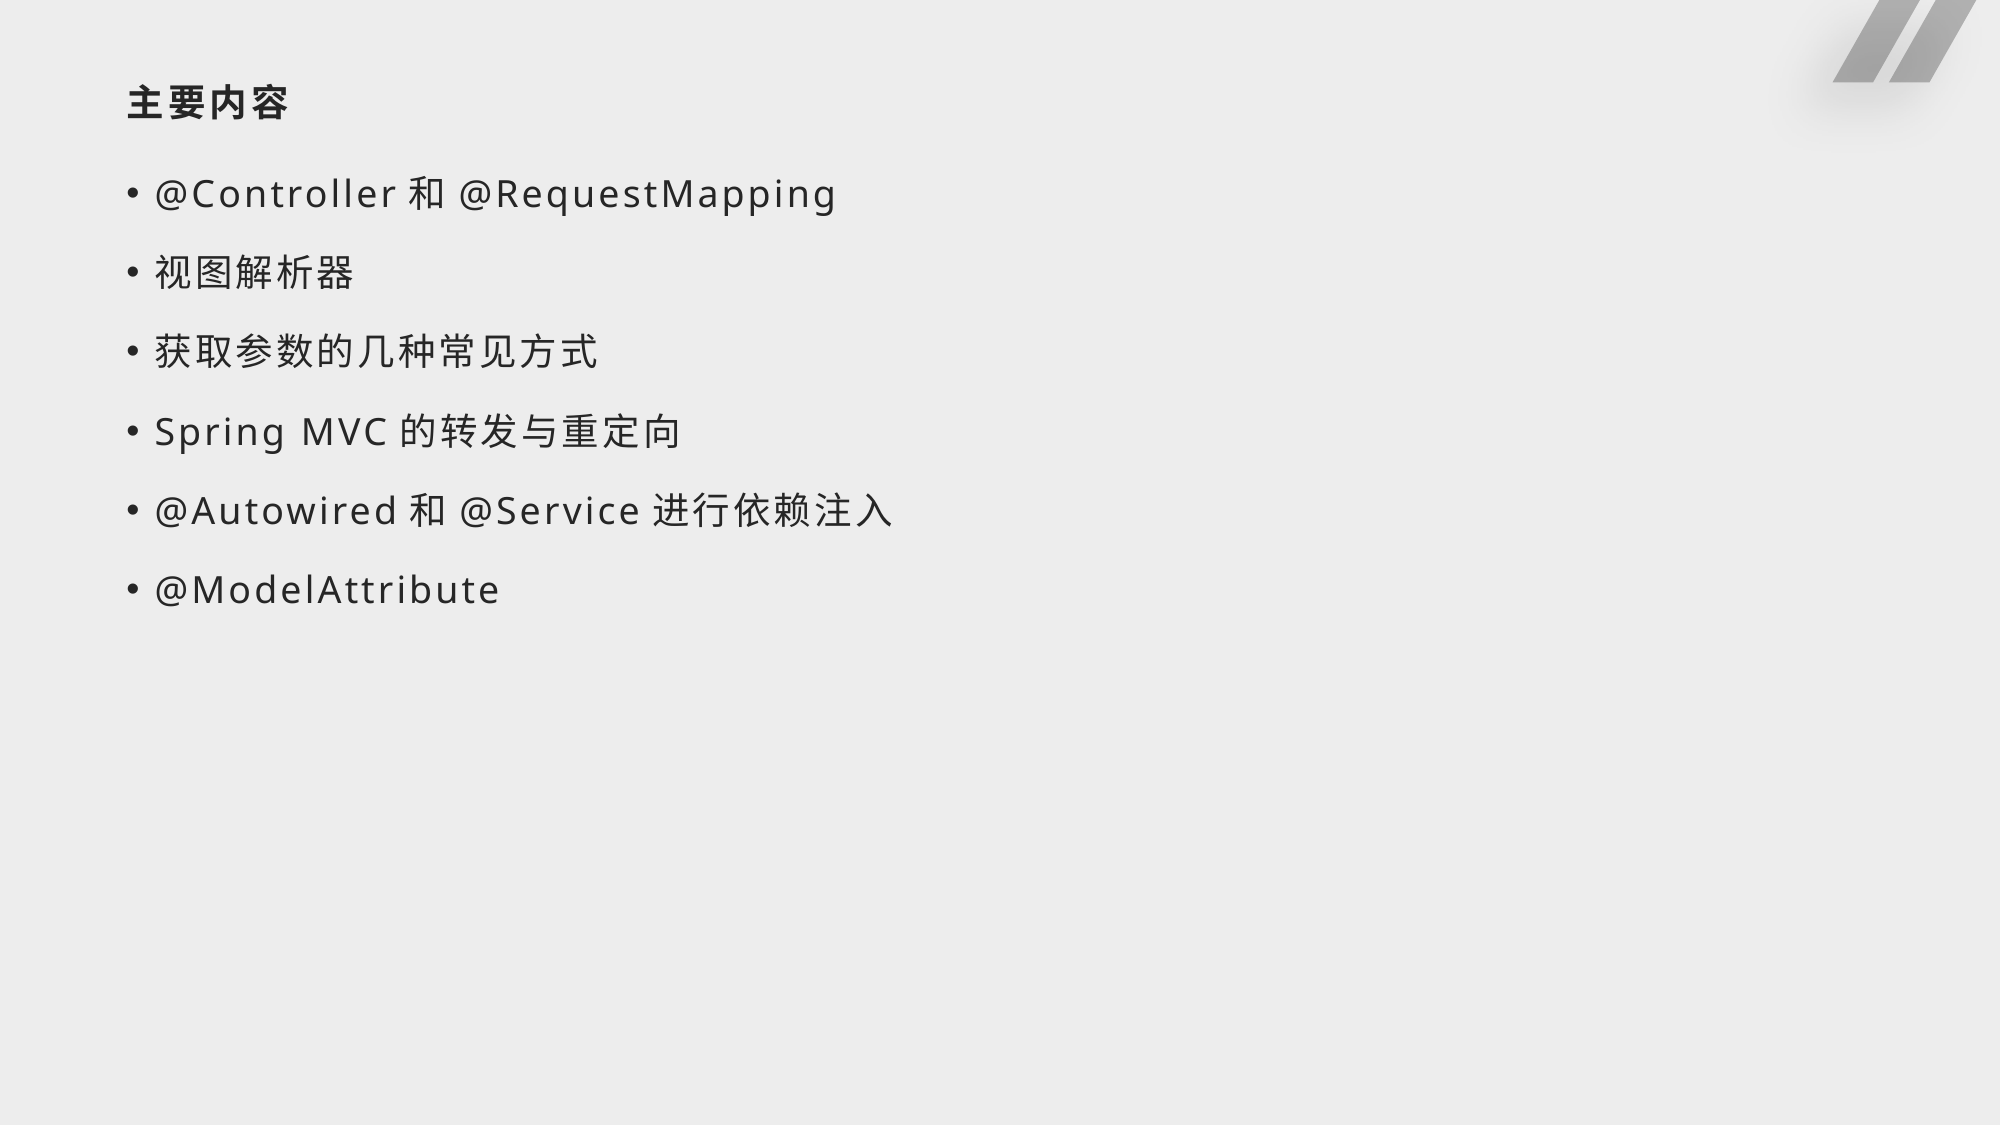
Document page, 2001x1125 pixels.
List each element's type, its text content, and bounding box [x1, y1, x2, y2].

title 主要内容 [109, 72, 1891, 146]
list @Controller和@RequestMapping 视图解析器 获取参数的几种常见方式 Spring MVC的转发与重定向 @Autowired和@Service进行依赖注入 @ModelAttribute [109, 156, 1891, 1041]
